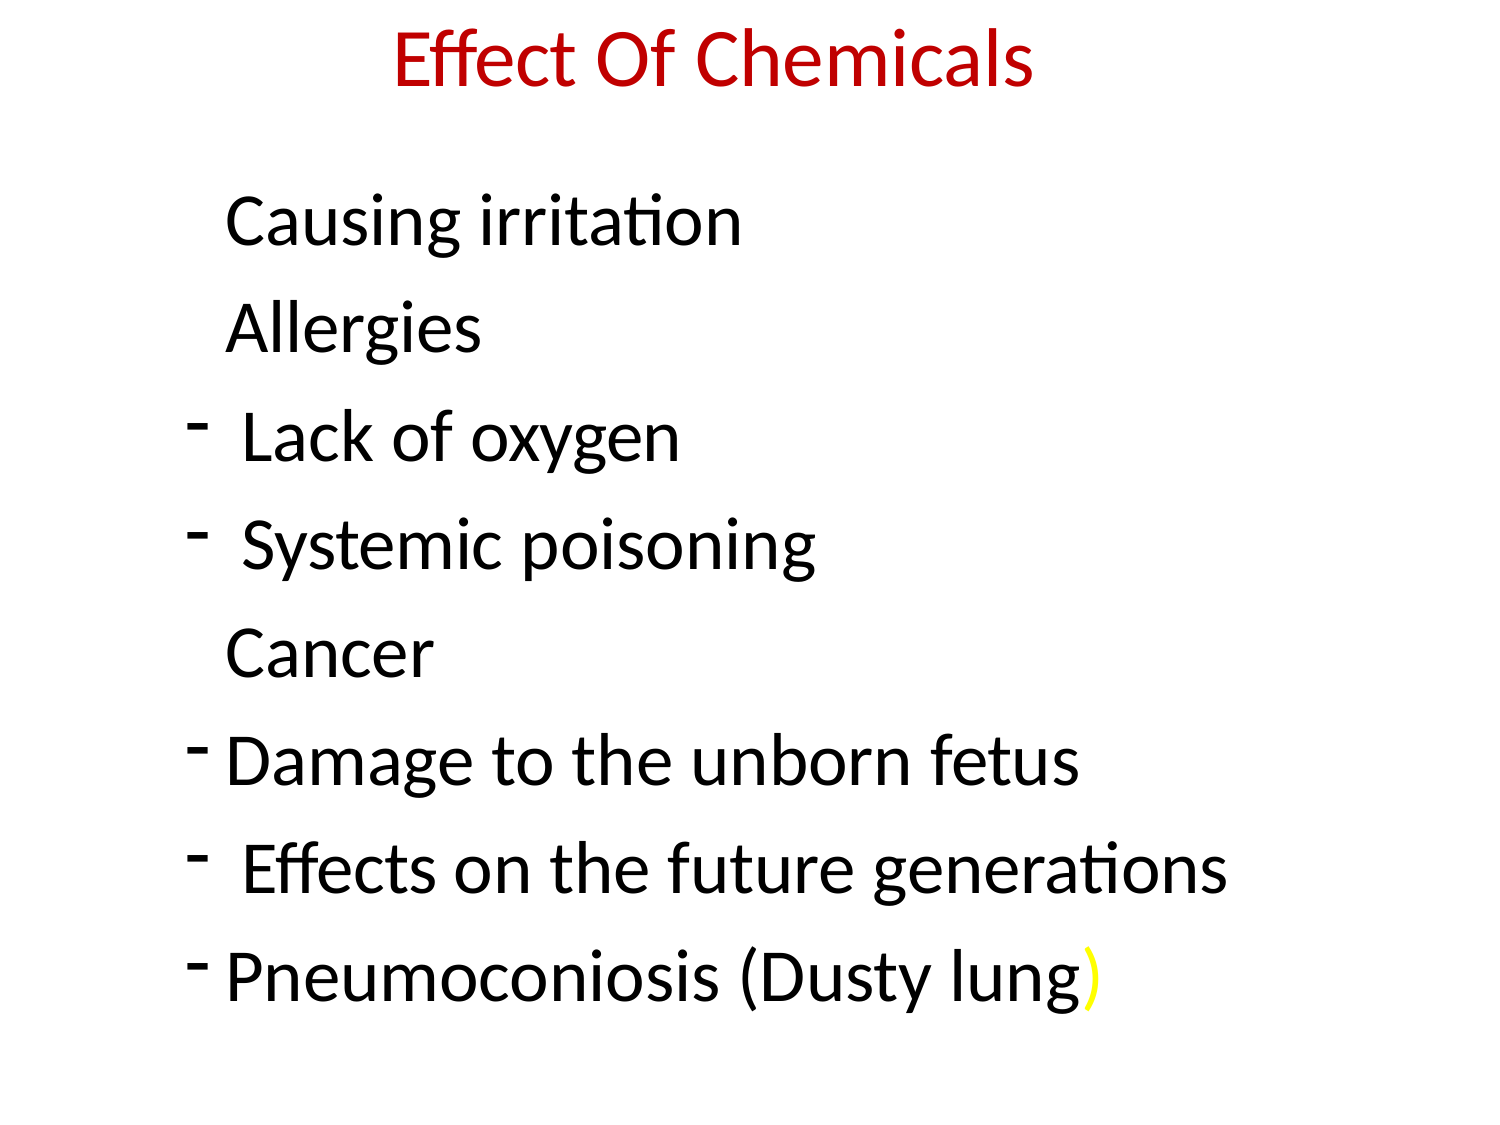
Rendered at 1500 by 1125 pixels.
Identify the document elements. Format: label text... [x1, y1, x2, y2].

title Effect Of Chemicals [378, 0, 1047, 147]
text_box Causing irritation Allergies Lack of oxygen Systemic poisoning Cancer Damage to the unborn fetus Effects on the future generations Pneumoconiosis (Dusty lung) [183, 149, 1242, 1017]
